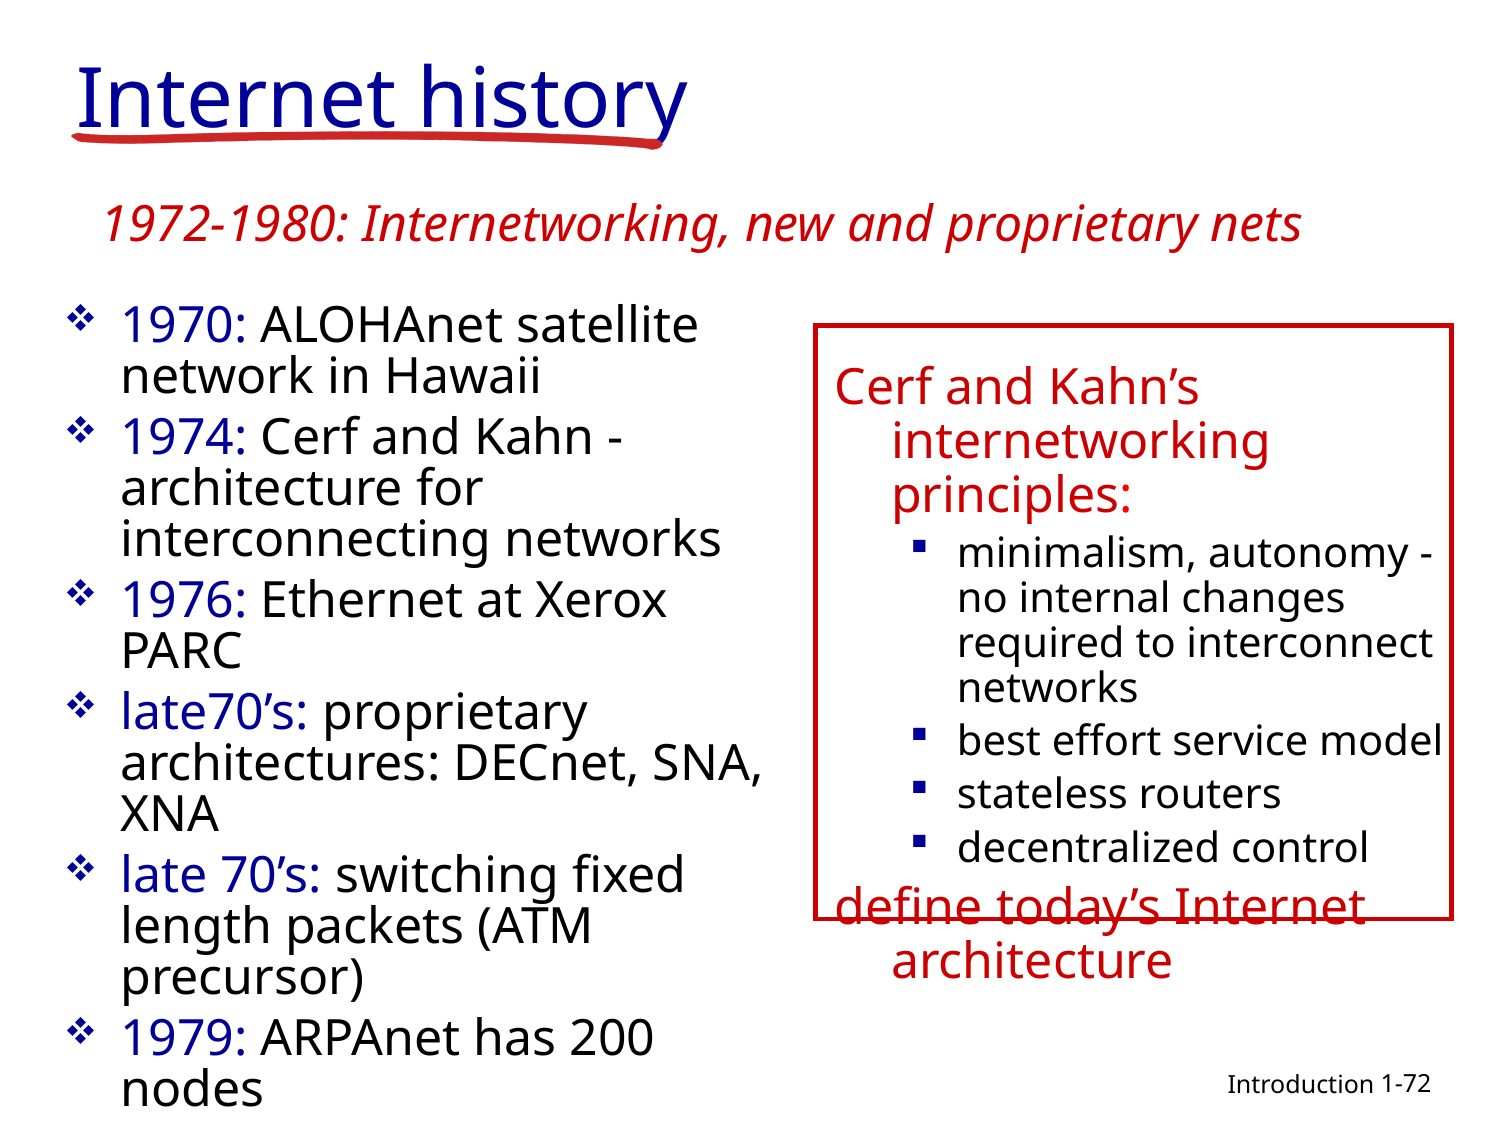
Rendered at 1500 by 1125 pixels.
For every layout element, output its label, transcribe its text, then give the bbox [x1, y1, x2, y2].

text_box Internet history [61, 41, 1337, 148]
picture [68, 126, 669, 156]
list Cerf and Kahn’s internetworking principles: minimalism, autonomy - no internal changes required to interconnect networks best effort service model stateless routers decentralized control define today’s Internet architecture [820, 353, 1464, 926]
text_box [815, 325, 1452, 919]
list 1970: ALOHAnet satellite network in Hawaii 1974: Cerf and Kahn - architecture for interconnecting networks 1976: Ethernet at Xerox PARC late70’s: proprietary architectures: DECnet, SNA, XNA late 70’s: switching fixed length packets (ATM precursor) 1979: ARPAnet has 200 nodes [48, 294, 789, 1026]
slide_number 1-72 [1365, 1059, 1477, 1106]
footer Introduction [914, 1060, 1391, 1109]
text_box 1972-1980: Internetworking, new and proprietary nets [85, 168, 1394, 275]
